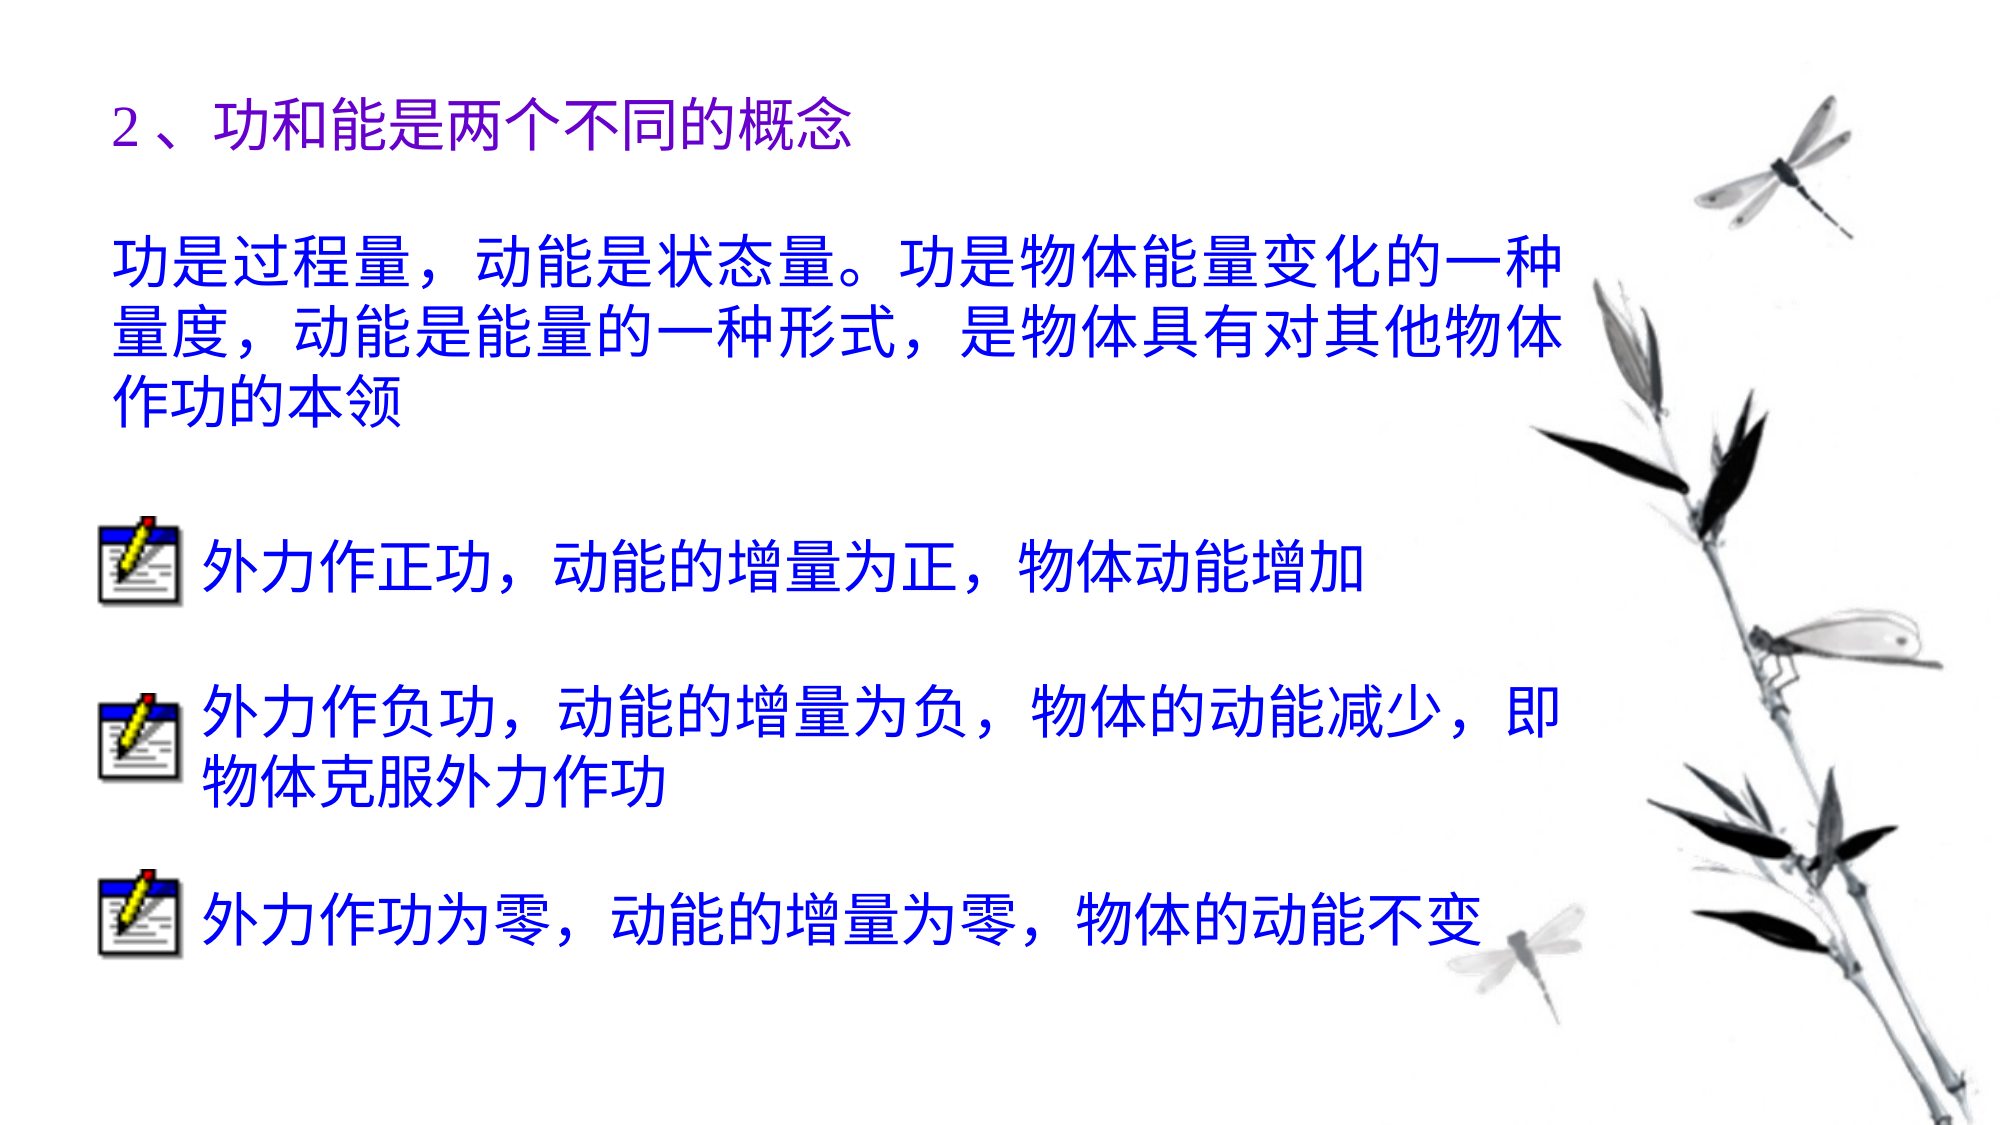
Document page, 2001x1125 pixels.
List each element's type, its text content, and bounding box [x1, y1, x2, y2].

picture [96, 693, 188, 788]
picture [1376, 61, 2000, 1125]
text_box 功是过程量，动能是状态量。功是物体能量变化的一种量度，动能是能量的一种形式，是物体具有对其他物体作功的本领 [96, 217, 1579, 443]
text_box 外力作负功，动能的增量为负，物体的动能减少，即物体克服外力作功 [187, 667, 1579, 823]
picture [96, 516, 188, 612]
picture [96, 869, 188, 964]
text_box 外力作功为零，动能的增量为零，物体的动能不变 [188, 875, 1608, 961]
text_box 外力作正功，动能的增量为正，物体动能增加 [188, 522, 1527, 608]
text_box 2、功和能是两个不同的概念 [96, 80, 1215, 166]
